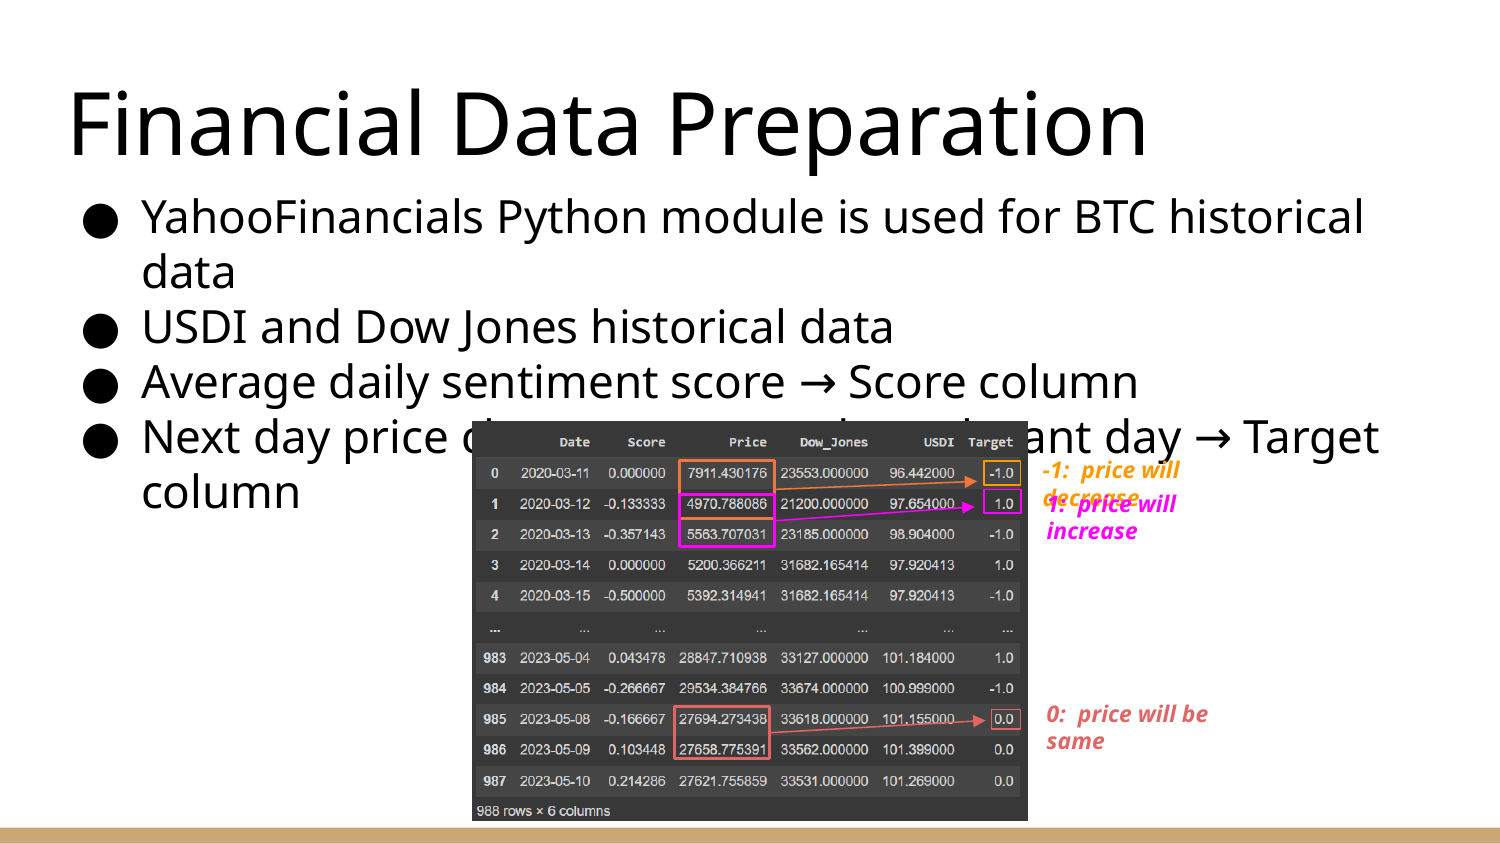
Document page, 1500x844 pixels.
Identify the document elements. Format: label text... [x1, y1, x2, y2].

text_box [774, 481, 978, 490]
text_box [769, 720, 986, 733]
title Financial Data Preparation [51, 51, 1449, 173]
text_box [774, 506, 975, 522]
text_box 0: price will be same [1033, 684, 1265, 770]
text_box 1: price will increase [1033, 474, 1265, 560]
text_box YahooFinancials Python module is used for BTC historical data USDI and Dow Jones historical data Average daily sentiment score → Score column Next day price change compared to relevant day → Target column [51, 173, 1461, 588]
text_box -1: price will decrease [1033, 440, 1261, 474]
picture [471, 421, 1028, 821]
